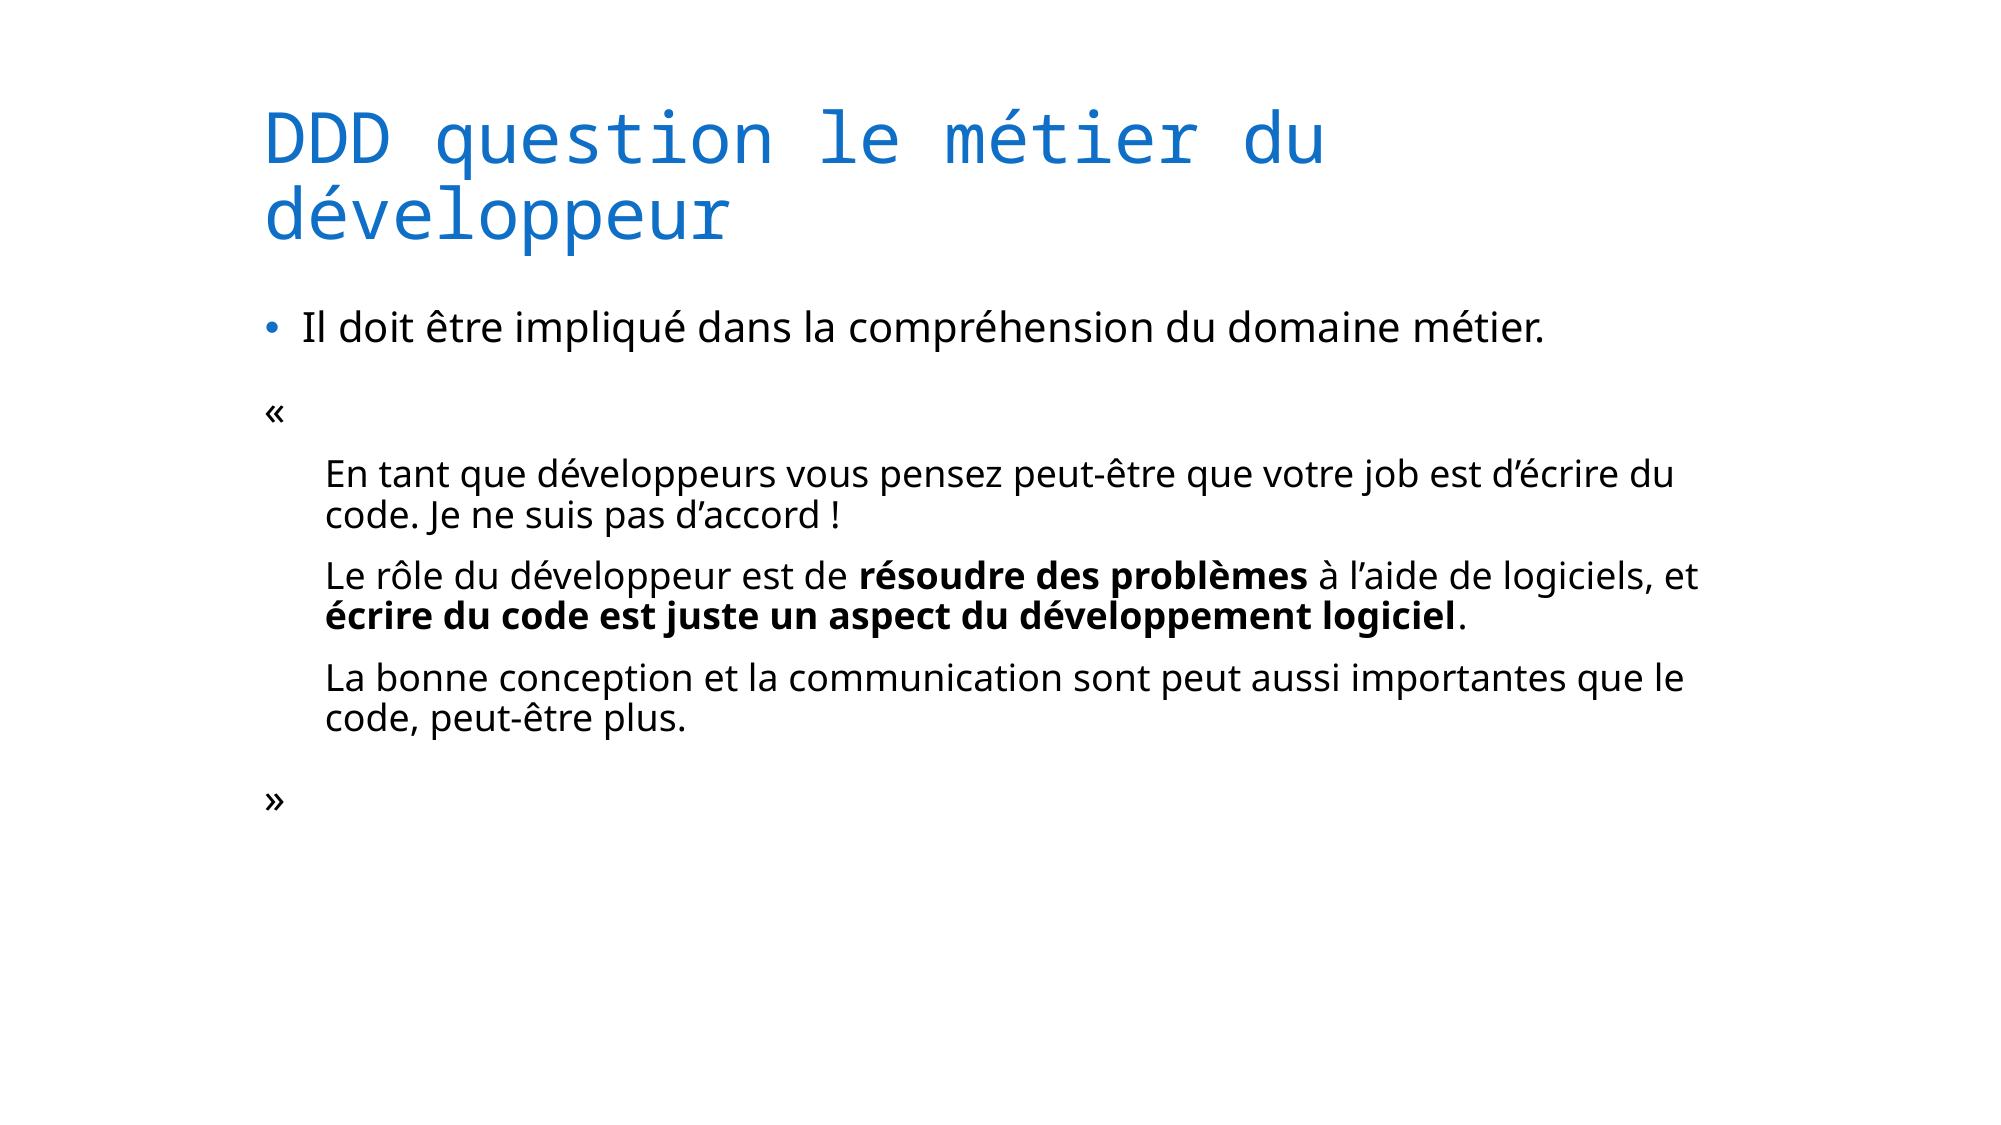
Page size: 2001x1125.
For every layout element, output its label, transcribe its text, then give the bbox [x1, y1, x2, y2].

list Il doit être impliqué dans la compréhension du domaine métier. « En tant que développeurs vous pensez peut-être que votre job est d’écrire du code. Je ne suis pas d’accord ! Le rôle du développeur est de résoudre des problèmes à l’aide de logiciels, et écrire du code est juste un aspect du développement logiciel. La bonne conception et la communication sont peut aussi importantes que le code, peut-être plus. » [249, 299, 1721, 1000]
title DDD question le métier du développeur [249, 75, 1750, 263]
